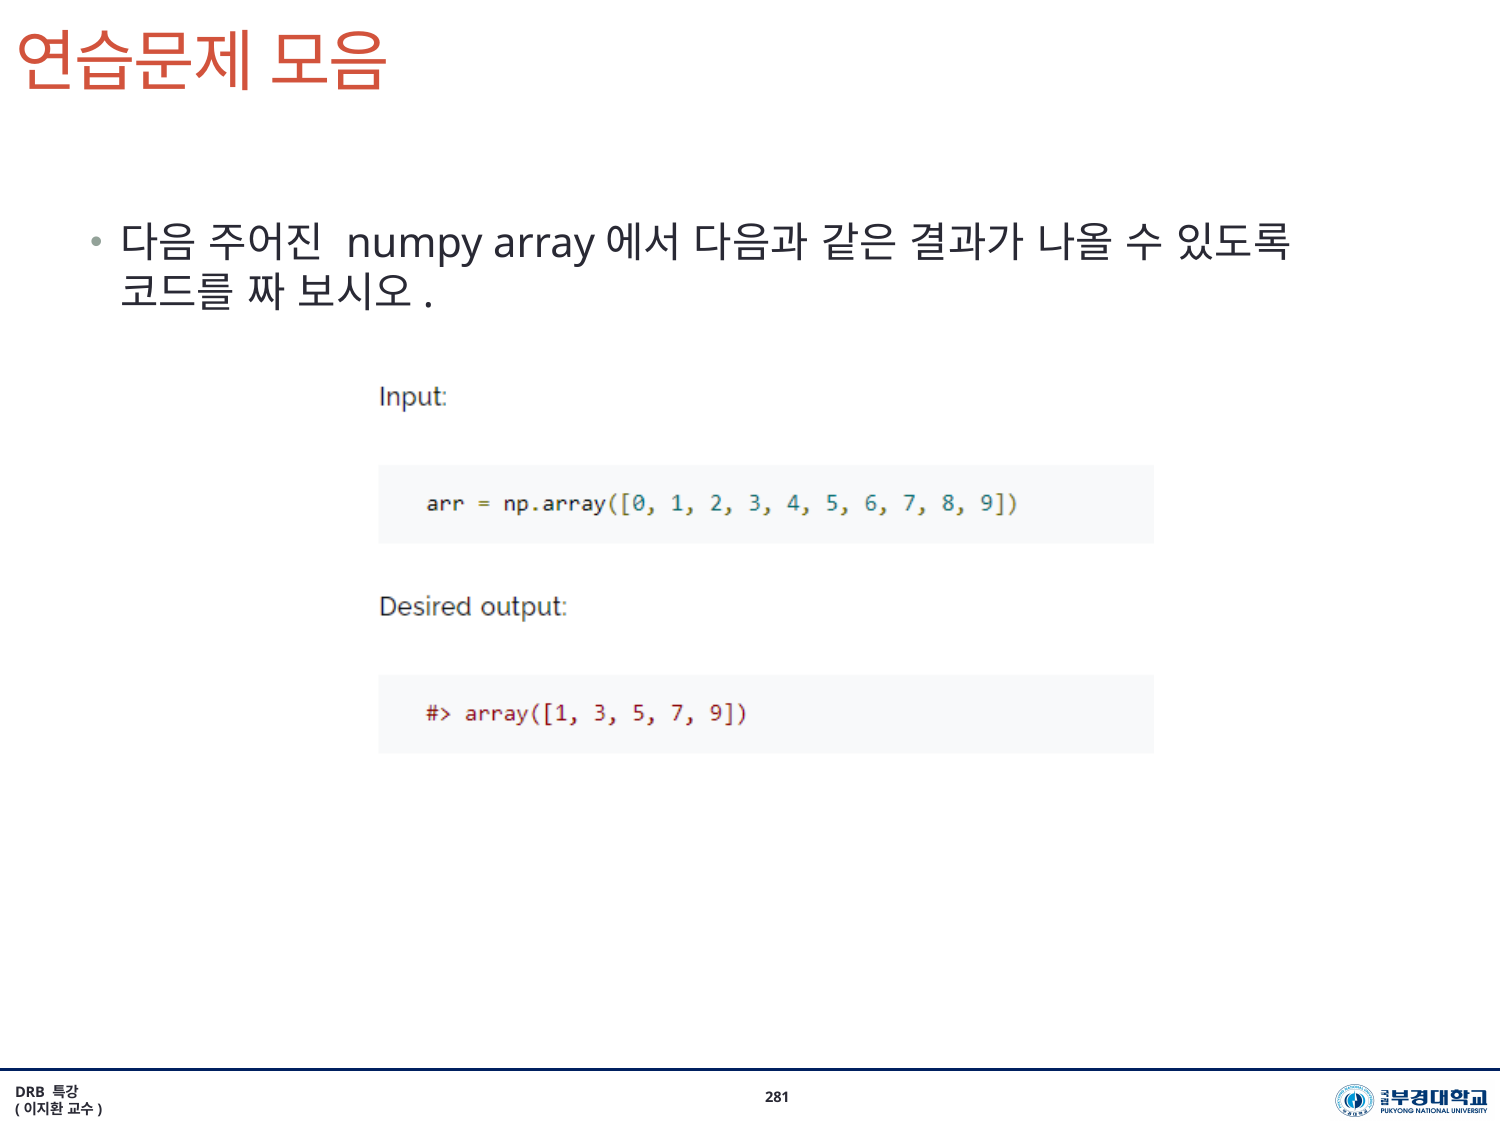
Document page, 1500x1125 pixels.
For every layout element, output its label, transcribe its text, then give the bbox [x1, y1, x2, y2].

slide_number DRB 특강 (이지환 교수) [0, 1082, 303, 1118]
title 연습문제 모음 [0, 1, 1500, 116]
picture [1330, 1079, 1495, 1121]
picture [345, 351, 1155, 774]
list 다음 주어진 numpy array에서 다음과 같은 결과가 나올 수 있도록 코드를 짜 보시오. [75, 149, 1425, 1033]
